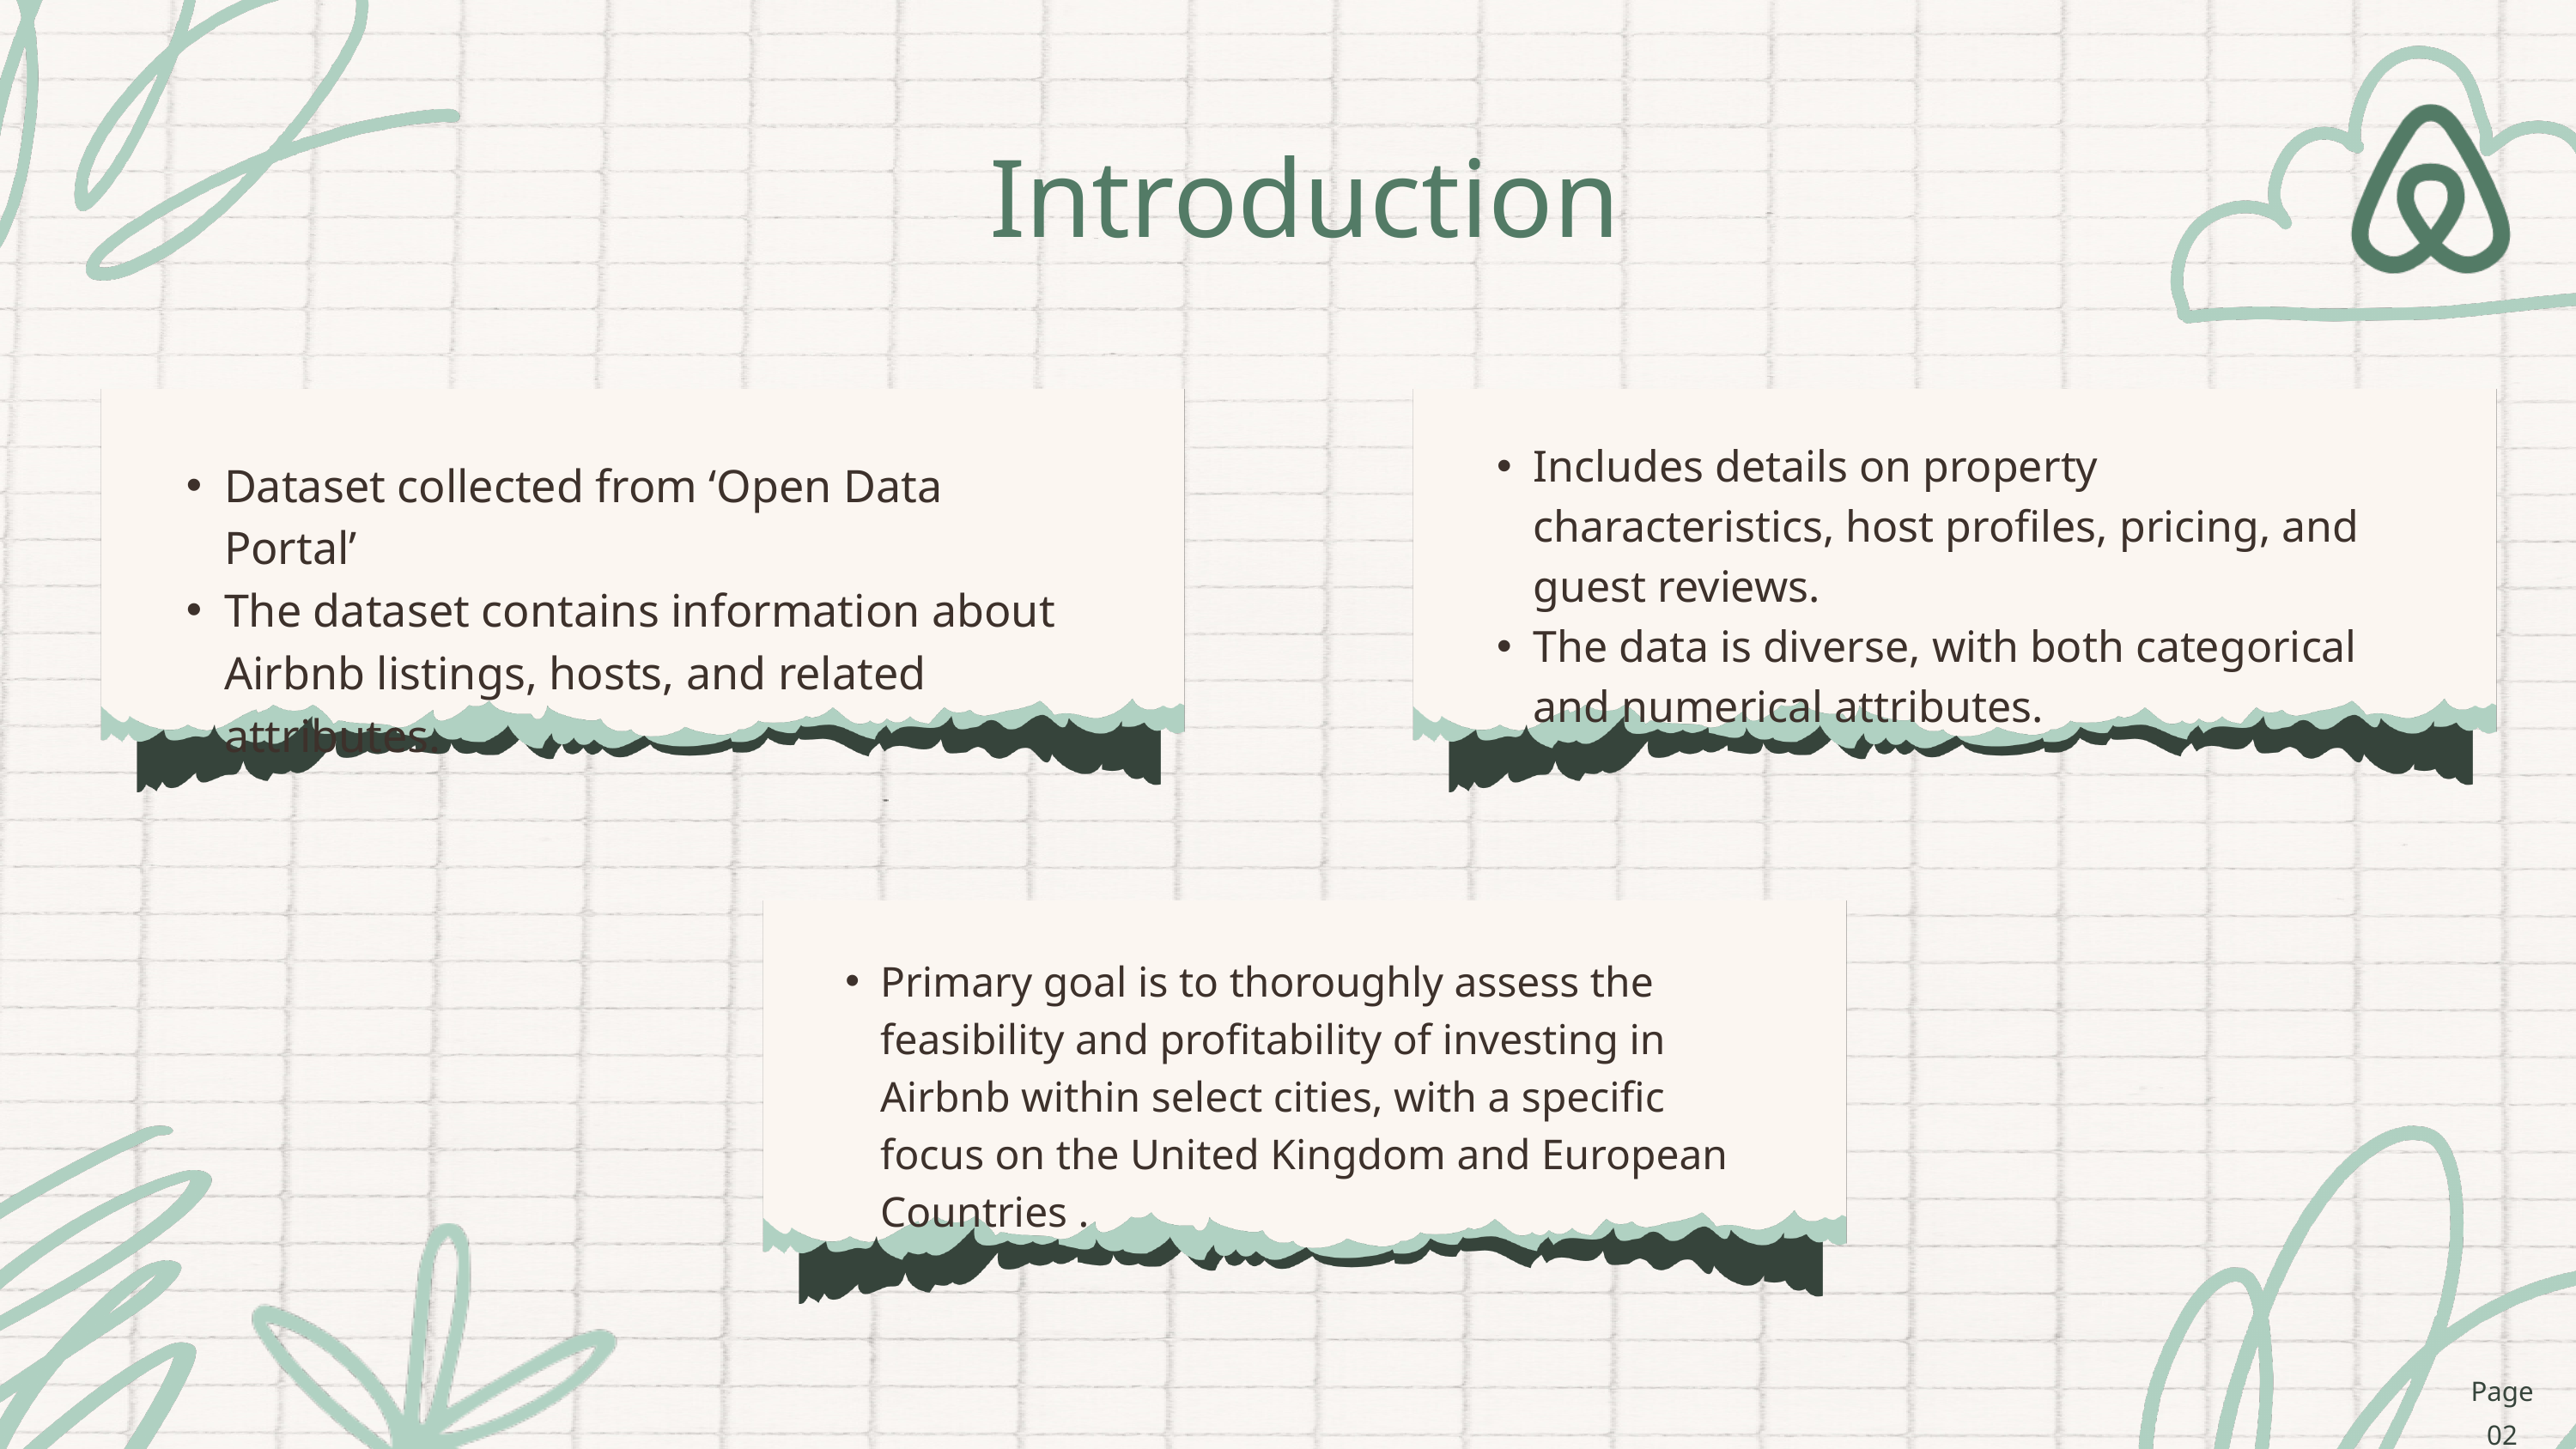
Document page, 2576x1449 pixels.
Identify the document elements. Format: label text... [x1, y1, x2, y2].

text_box [0, 0, 2576, 1449]
text_box [1412, 389, 2498, 792]
text_box [0, 1125, 212, 1449]
text_box [0, 0, 461, 281]
text_box [2168, 36, 2576, 324]
text_box Dataset collected from ‘Open Data Portal’ The dataset contains information about Airbnb listings, hosts, and related attributes. [148, 448, 1072, 762]
text_box [2138, 1125, 2576, 1449]
text_box [2342, 104, 2519, 281]
text_box Introduction [460, 151, 2148, 259]
text_box Includes details on property characteristics, host profiles, pricing, and guest reviews. The data is diverse, with both categorical and numerical attributes. [1460, 430, 2385, 731]
text_box Primary goal is to thoroughly assess the feasibility and profitability of investing in Airbnb within select cities, with a specific focus on the United Kingdom and European Countries . [810, 947, 1735, 1236]
text_box Page 02 [2452, 1362, 2553, 1449]
text_box [222, 1223, 619, 1449]
text_box [100, 389, 1186, 792]
text_box [762, 900, 1848, 1304]
